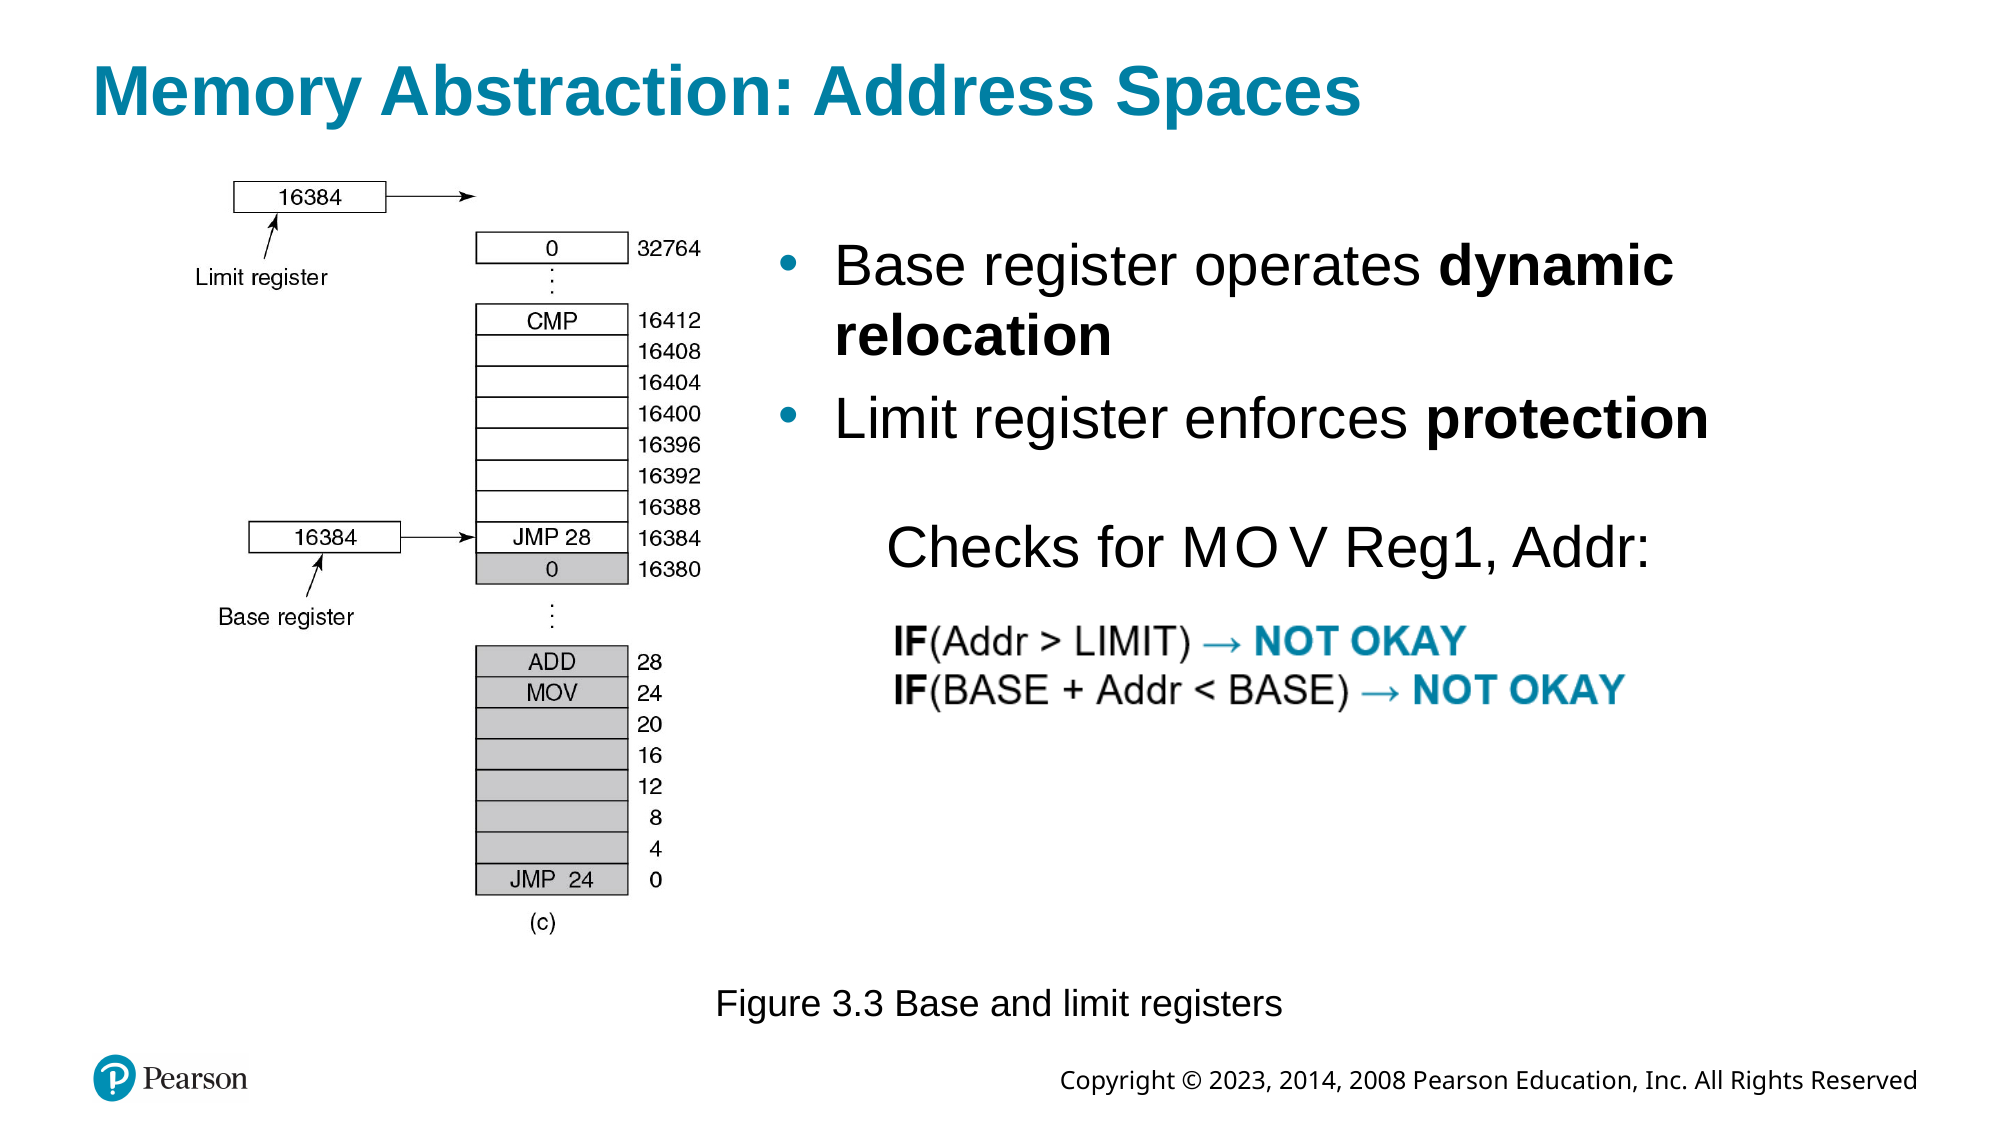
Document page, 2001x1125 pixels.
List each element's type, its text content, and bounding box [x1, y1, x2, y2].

list Figure 3.3 Base and limit registers [715, 679, 1287, 1125]
list Base register operates dynamic relocation Limit register enforces protection [778, 16, 1922, 661]
picture [884, 615, 1628, 730]
picture [189, 179, 706, 937]
title Memory Abstraction: Address Spaces [92, 0, 1922, 184]
picture [92, 1053, 249, 1103]
list Checks for M O V Reg1, Addr: [886, 221, 1670, 866]
